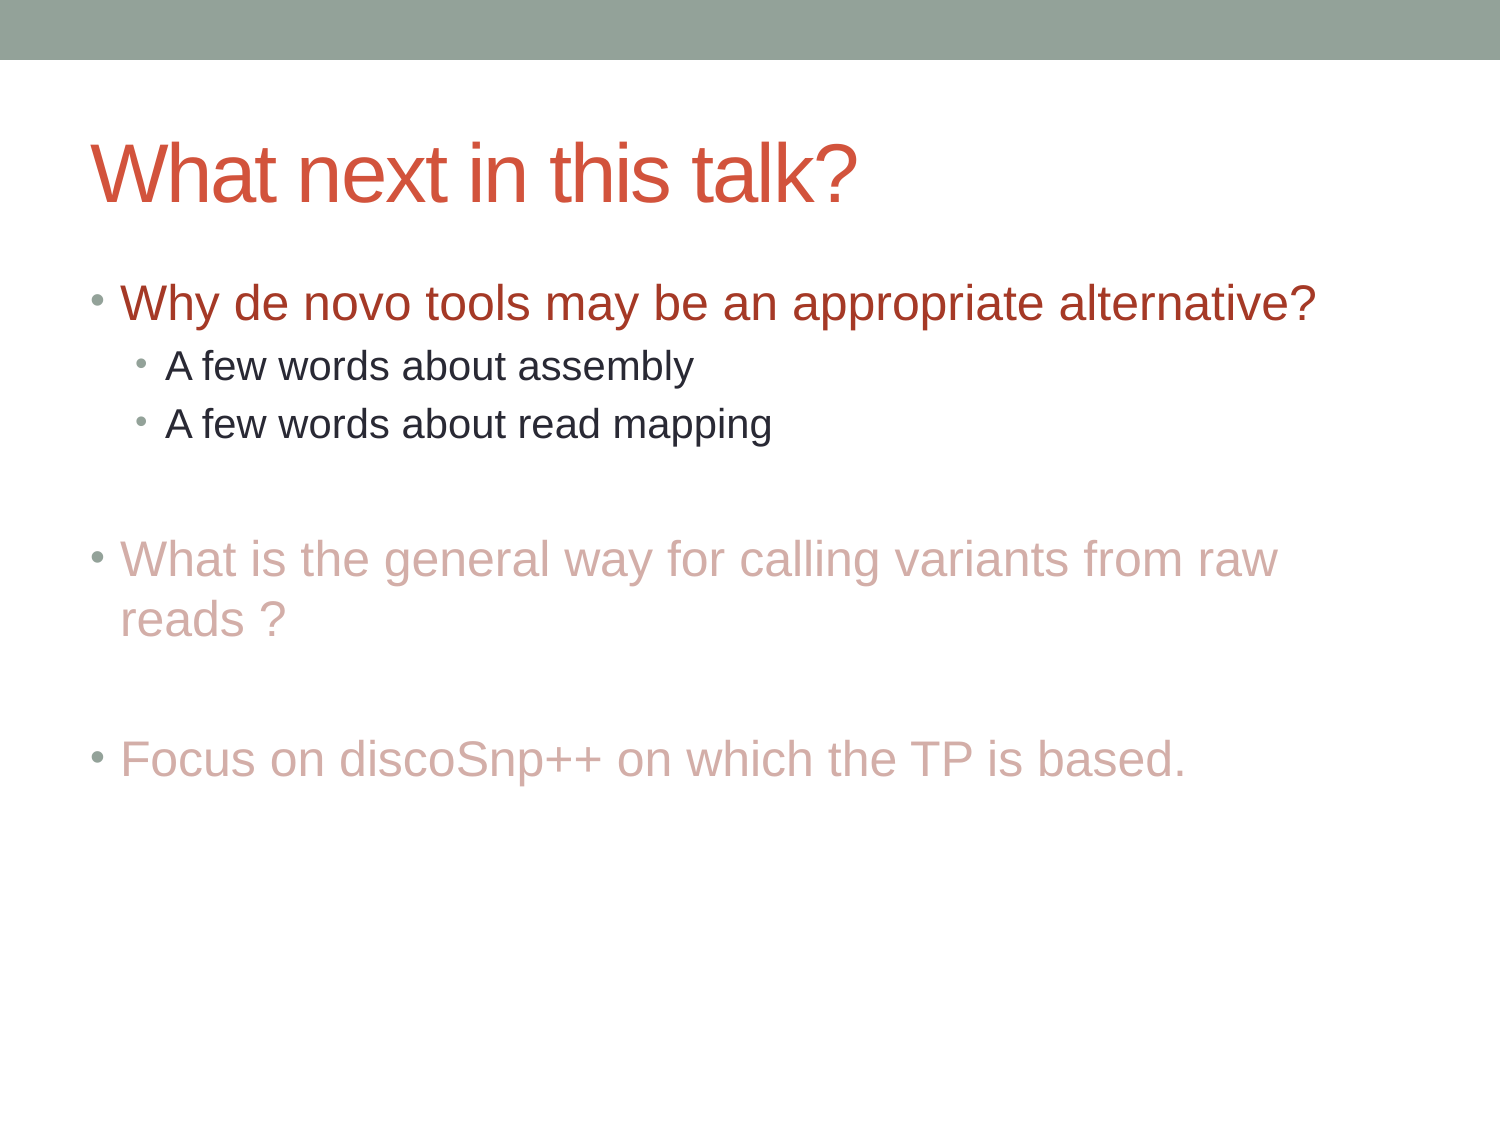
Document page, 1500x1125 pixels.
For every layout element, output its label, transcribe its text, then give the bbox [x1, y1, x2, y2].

list Why de novo tools may be an appropriate alternative? A few words about assembly A few words about read mapping What is the general way for calling variants from raw reads ? Focus on discoSnp++ on which the TP is based. [75, 262, 1425, 1063]
title What next in this talk? [75, 87, 1425, 250]
